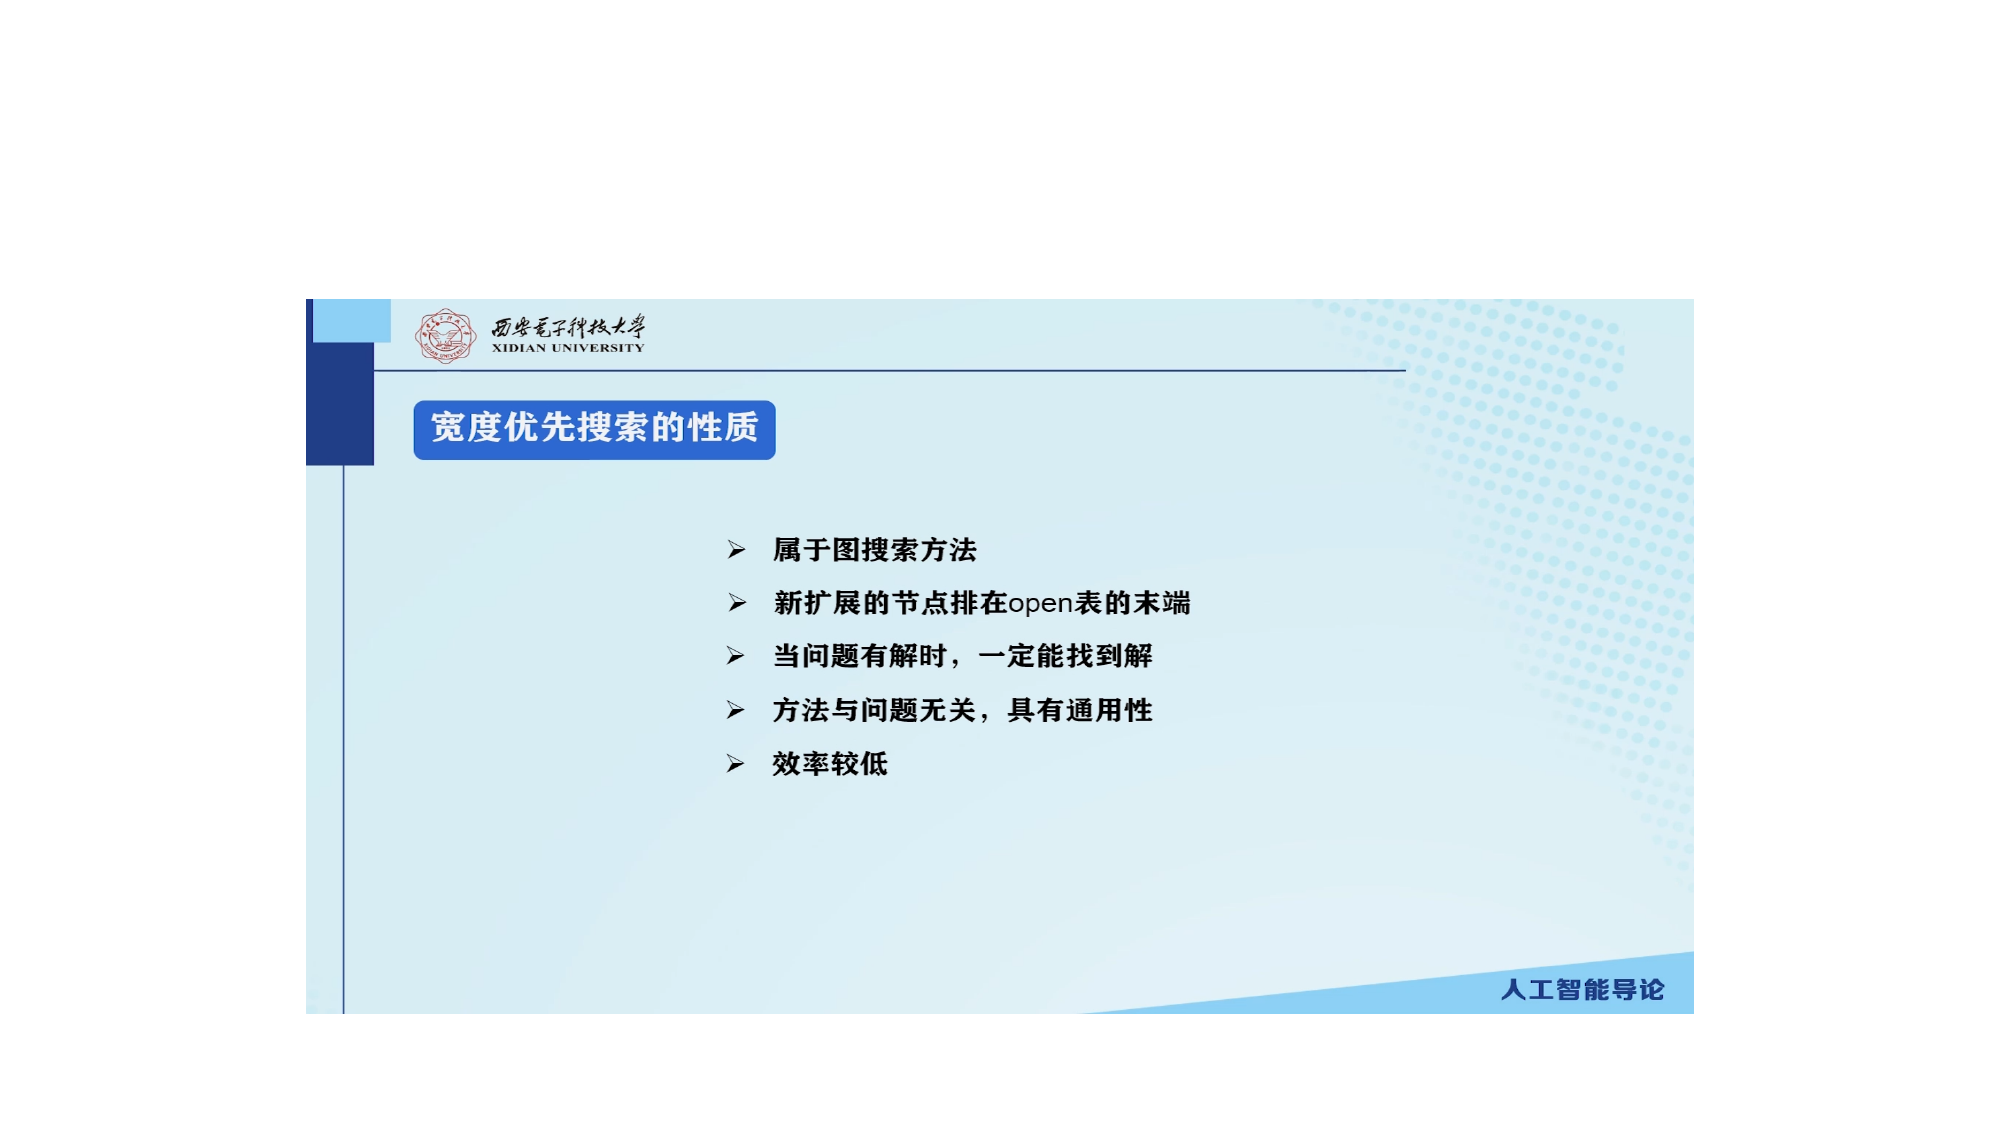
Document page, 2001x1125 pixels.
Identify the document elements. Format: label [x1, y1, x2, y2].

list [305, 299, 1694, 1014]
